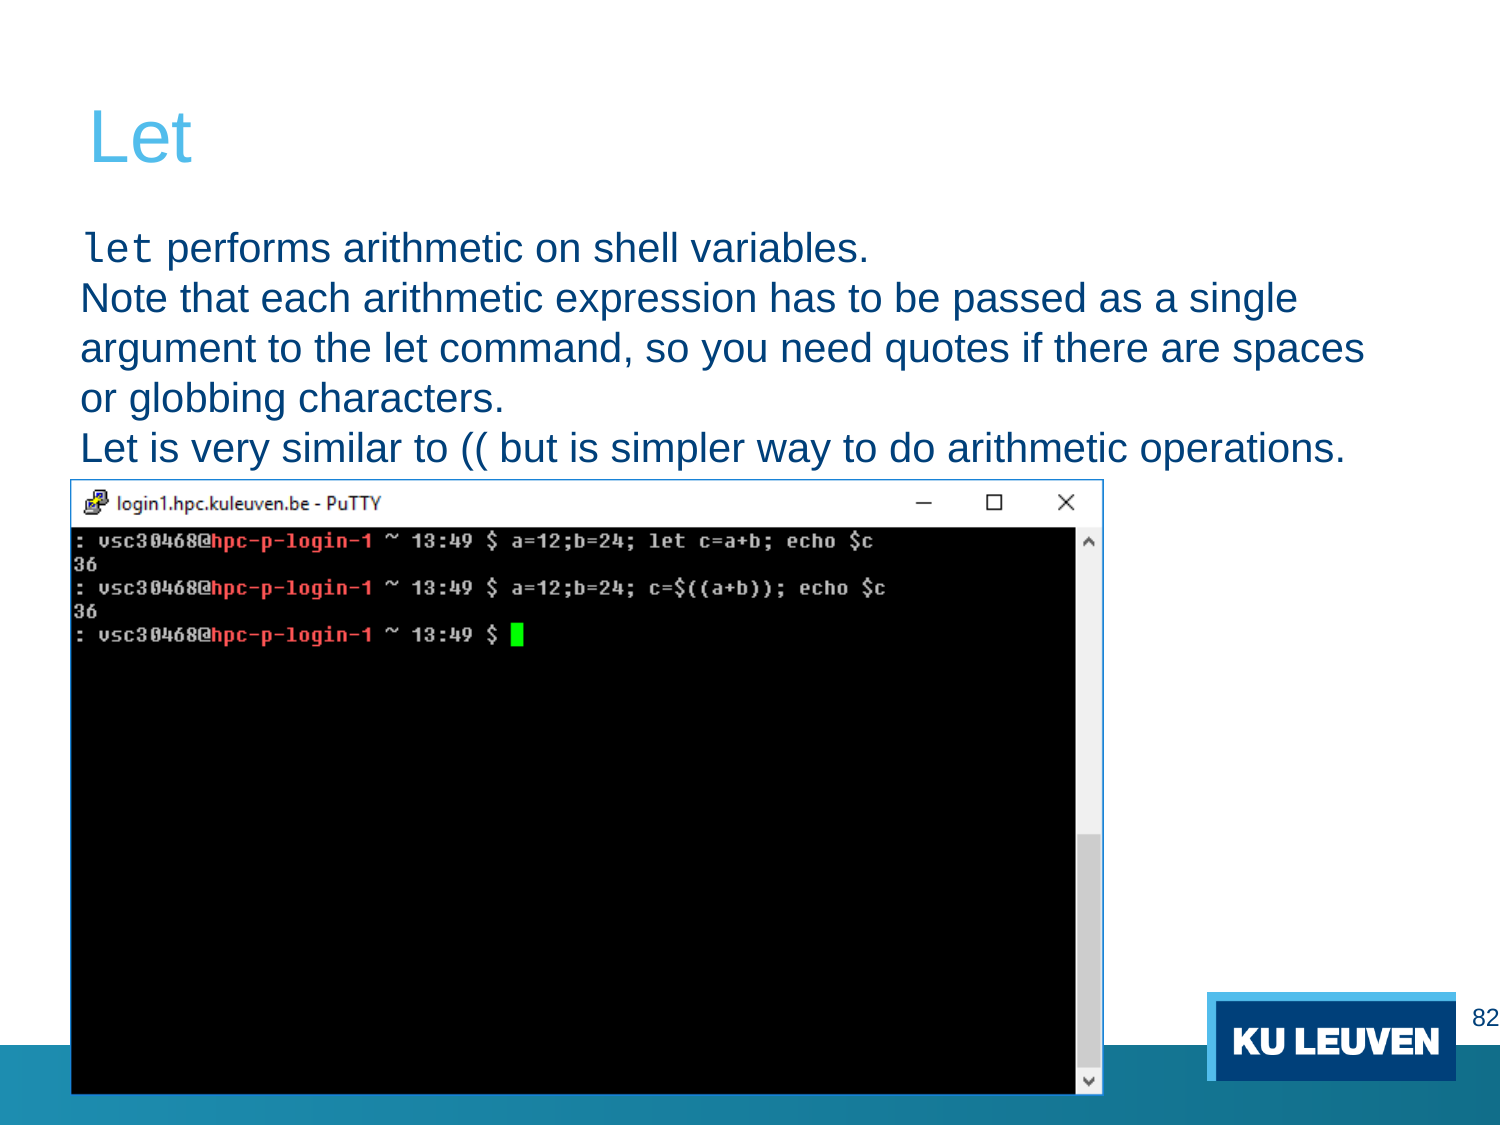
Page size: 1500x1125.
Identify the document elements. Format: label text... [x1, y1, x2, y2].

picture [1207, 992, 1456, 1081]
title Let [88, 29, 1456, 178]
list let performs arithmetic on shell variables. Note that each arithmetic expression has to be passed as a single argument to the let command, so you need quotes if there are spaces or globbing characters. Let is very similar to (( but is simpler way to do arithmetic operations. $ a=12;b=24; let c=a+b; echo $c 36 [64, 119, 1400, 773]
slide_number 82 [1346, 1000, 1500, 1049]
picture [70, 479, 1104, 1096]
